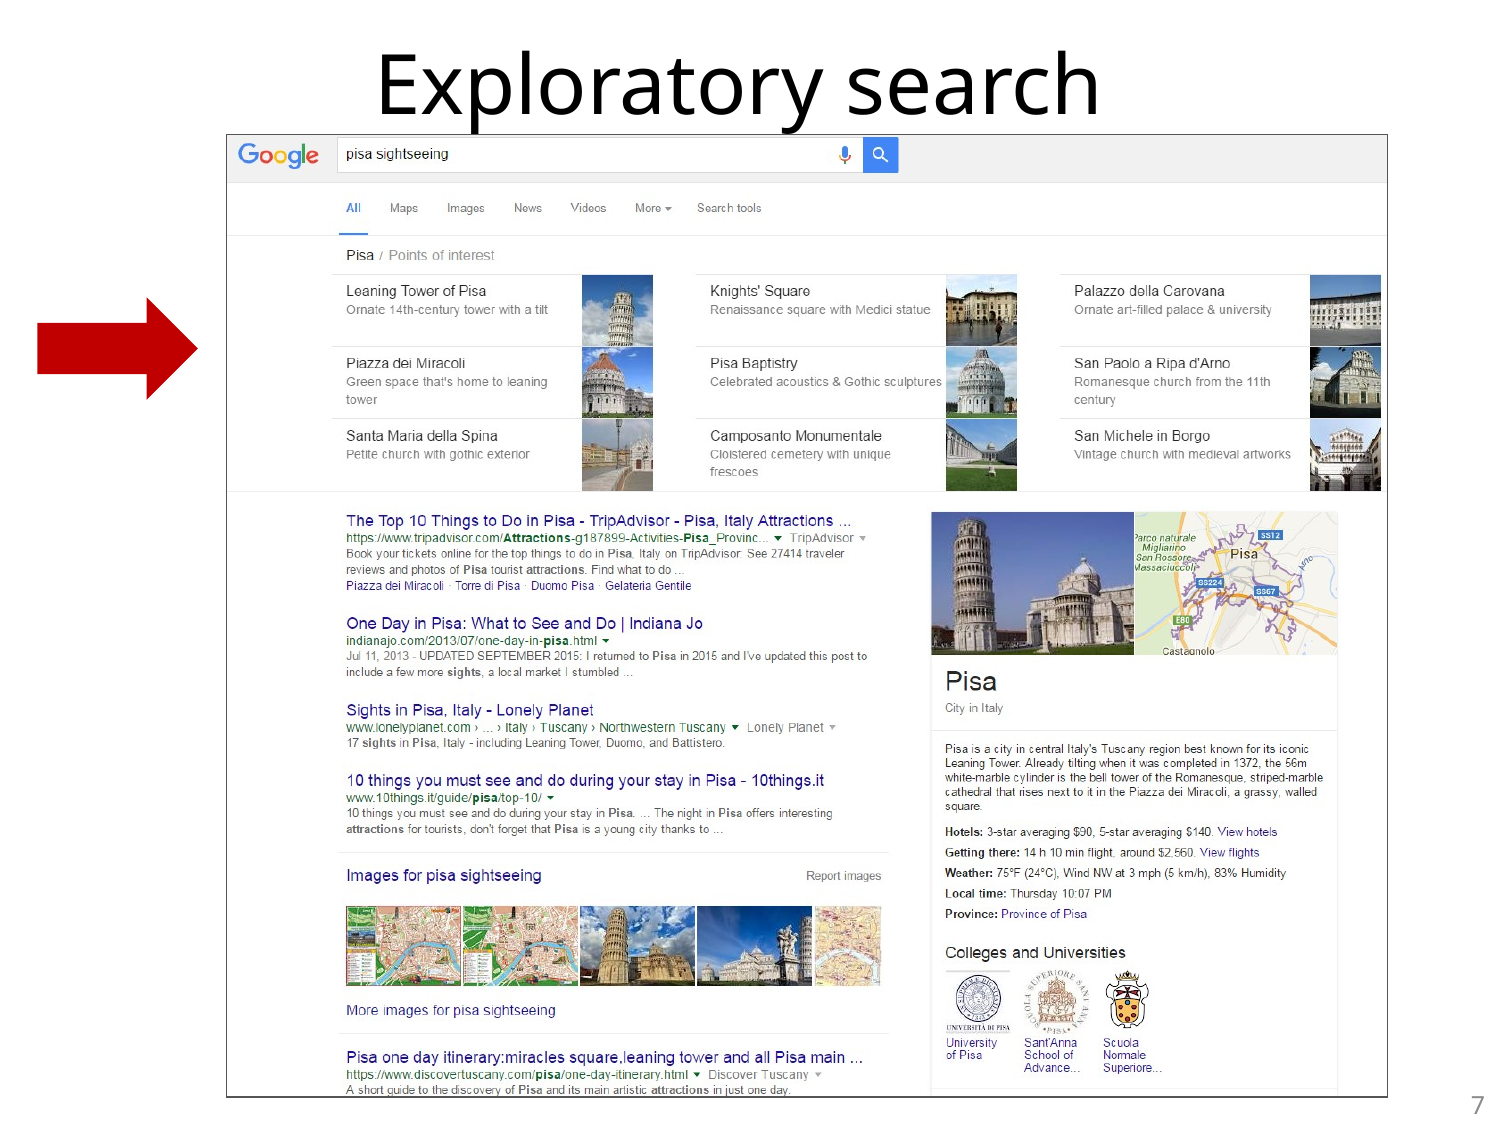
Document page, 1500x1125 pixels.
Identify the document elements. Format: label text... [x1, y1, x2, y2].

slide_number 7 [1149, 1087, 1500, 1125]
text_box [37, 134, 1388, 1098]
title Exploratory search [0, 0, 1500, 163]
